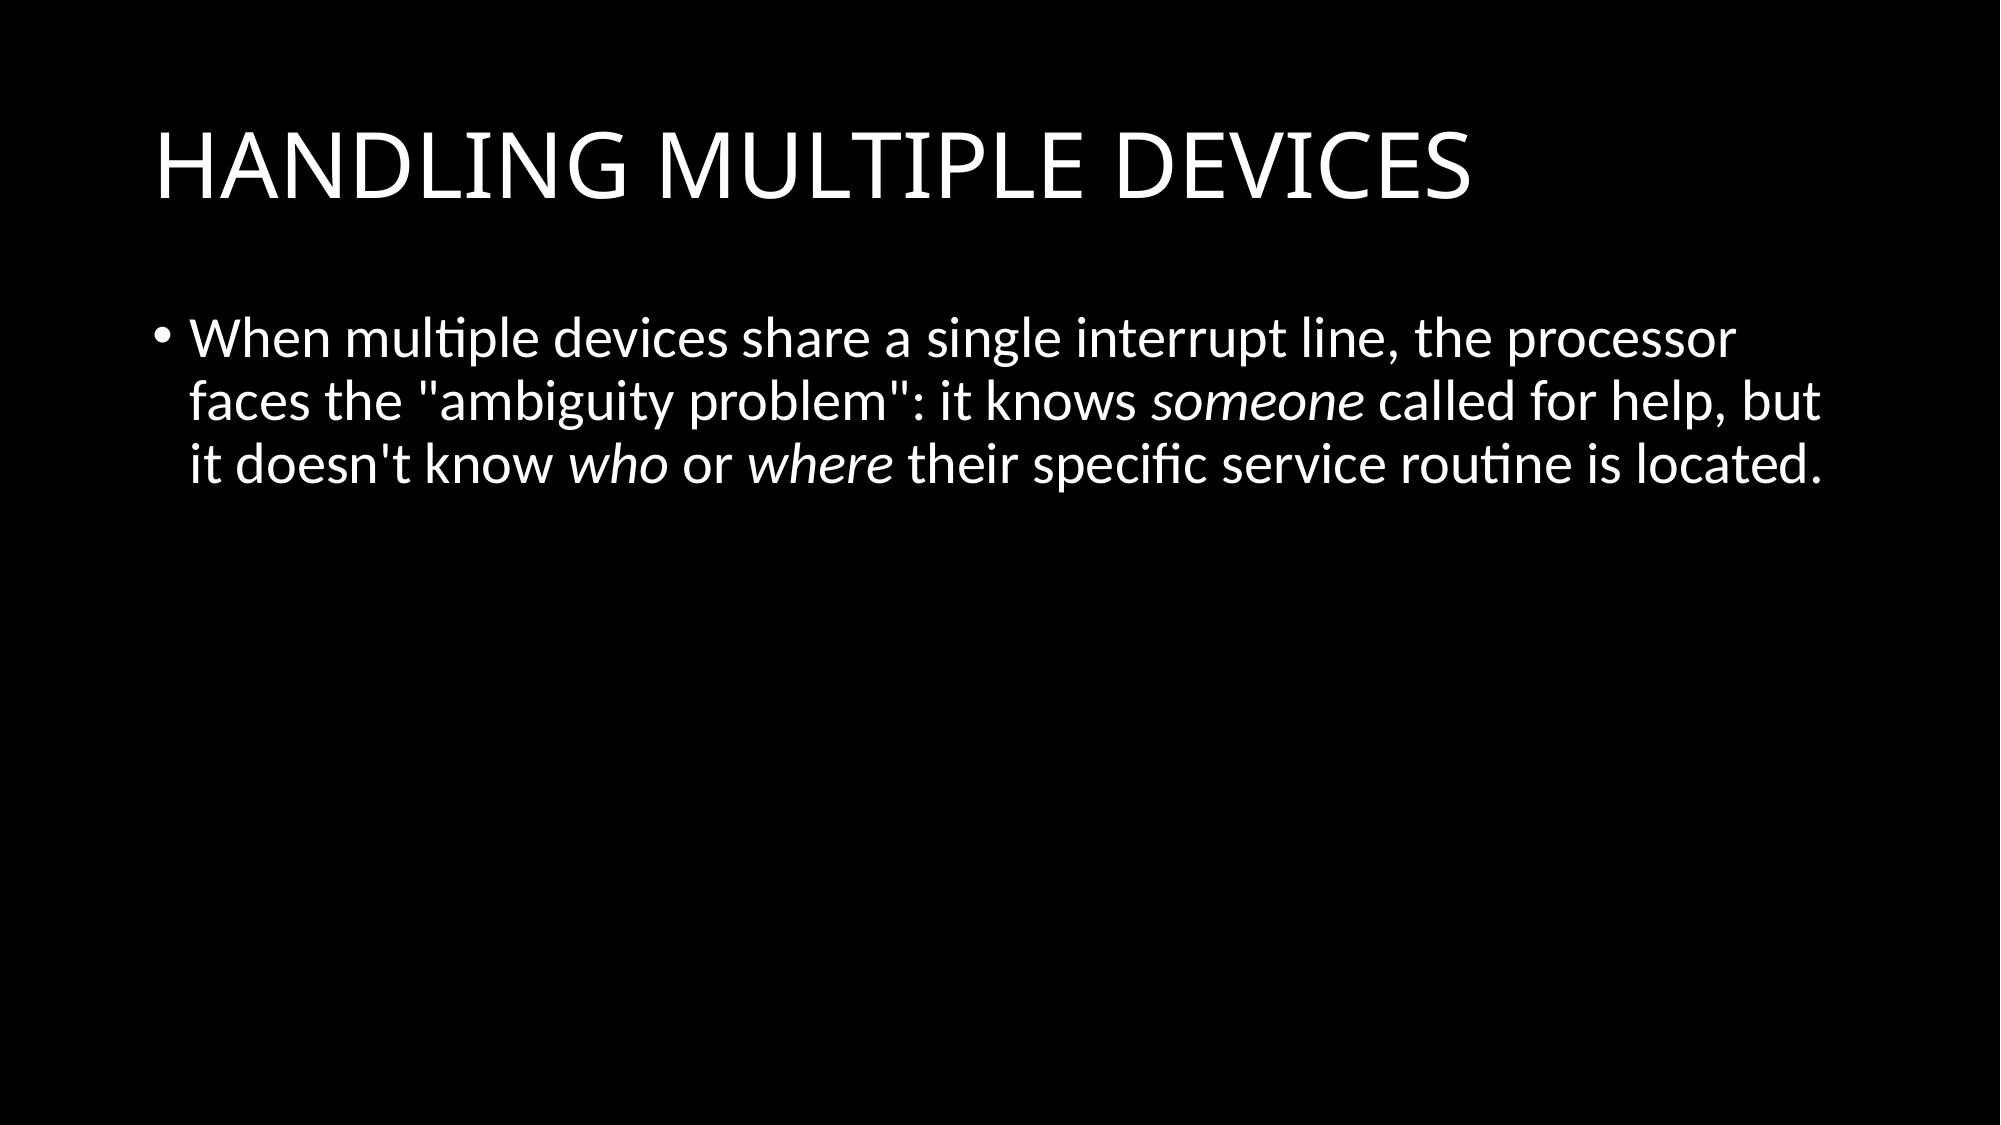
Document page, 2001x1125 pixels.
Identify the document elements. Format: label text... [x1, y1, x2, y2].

list When multiple devices share a single interrupt line, the processor faces the "ambiguity problem": it knows someone called for help, but it doesn't know who or where their specific service routine is located. [137, 299, 1863, 1014]
title HANDLING MULTIPLE DEVICES [137, 59, 1863, 278]
